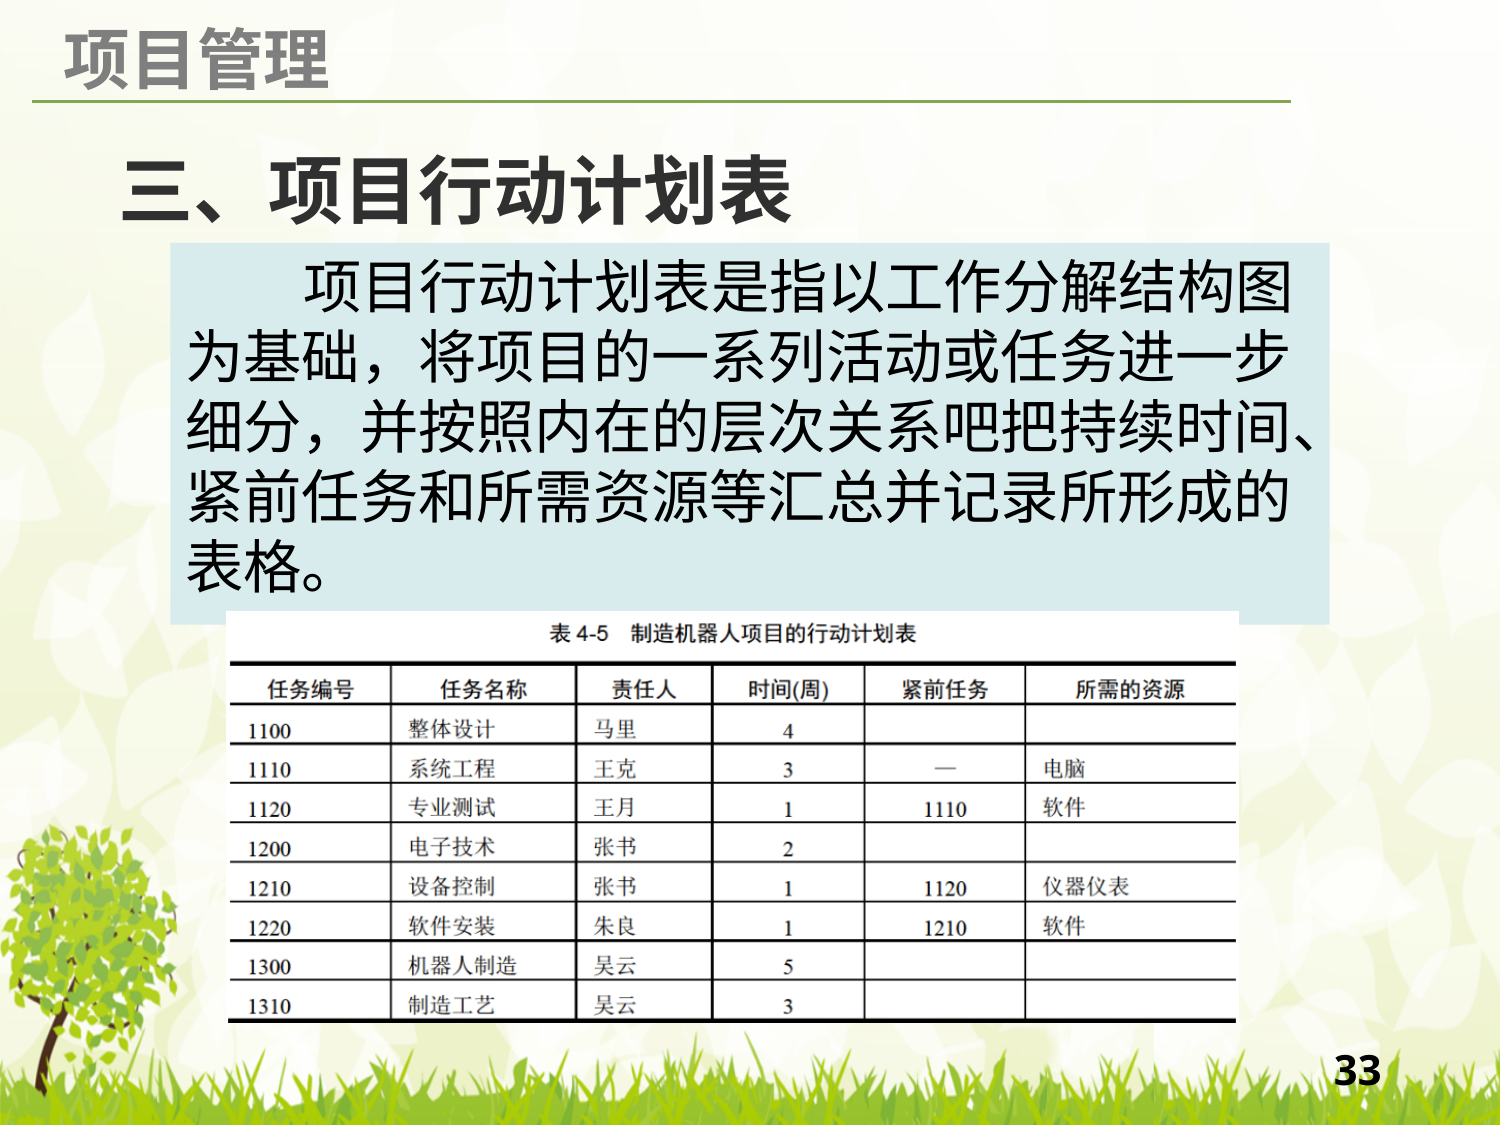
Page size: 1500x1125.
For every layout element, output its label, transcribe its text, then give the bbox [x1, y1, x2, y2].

list 项目行动计划表是指以工作分解结构图为基础，将项目的一系列活动或任务进一步细分，并按照内在的层次关系吧把持续时间、紧前任务和所需资源等汇总并记录所形成的表格。 [170, 242, 1330, 625]
picture [0, 0, 1500, 1125]
title 三、项目行动计划表 [103, 137, 1397, 253]
slide_number 33 [1059, 1042, 1397, 1103]
